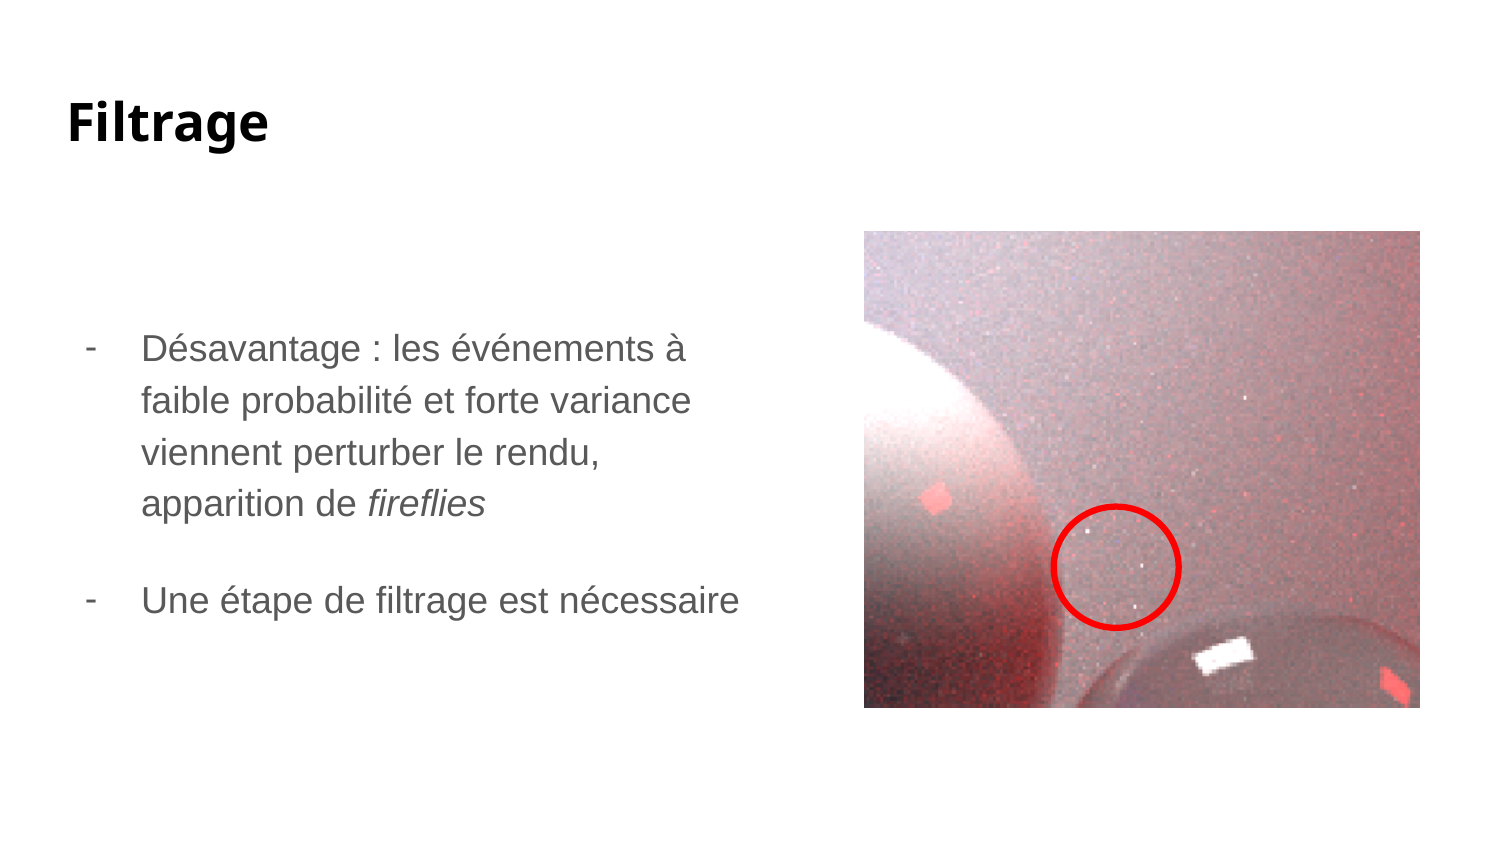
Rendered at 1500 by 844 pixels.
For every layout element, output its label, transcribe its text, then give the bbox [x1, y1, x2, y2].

list Désavantage : les événements à faible probabilité et forte variance viennent perturber le rendu, apparition de fireflies Une étape de filtrage est nécessaire [51, 189, 778, 750]
title Filtrage [51, 72, 1449, 167]
picture [864, 230, 1420, 708]
